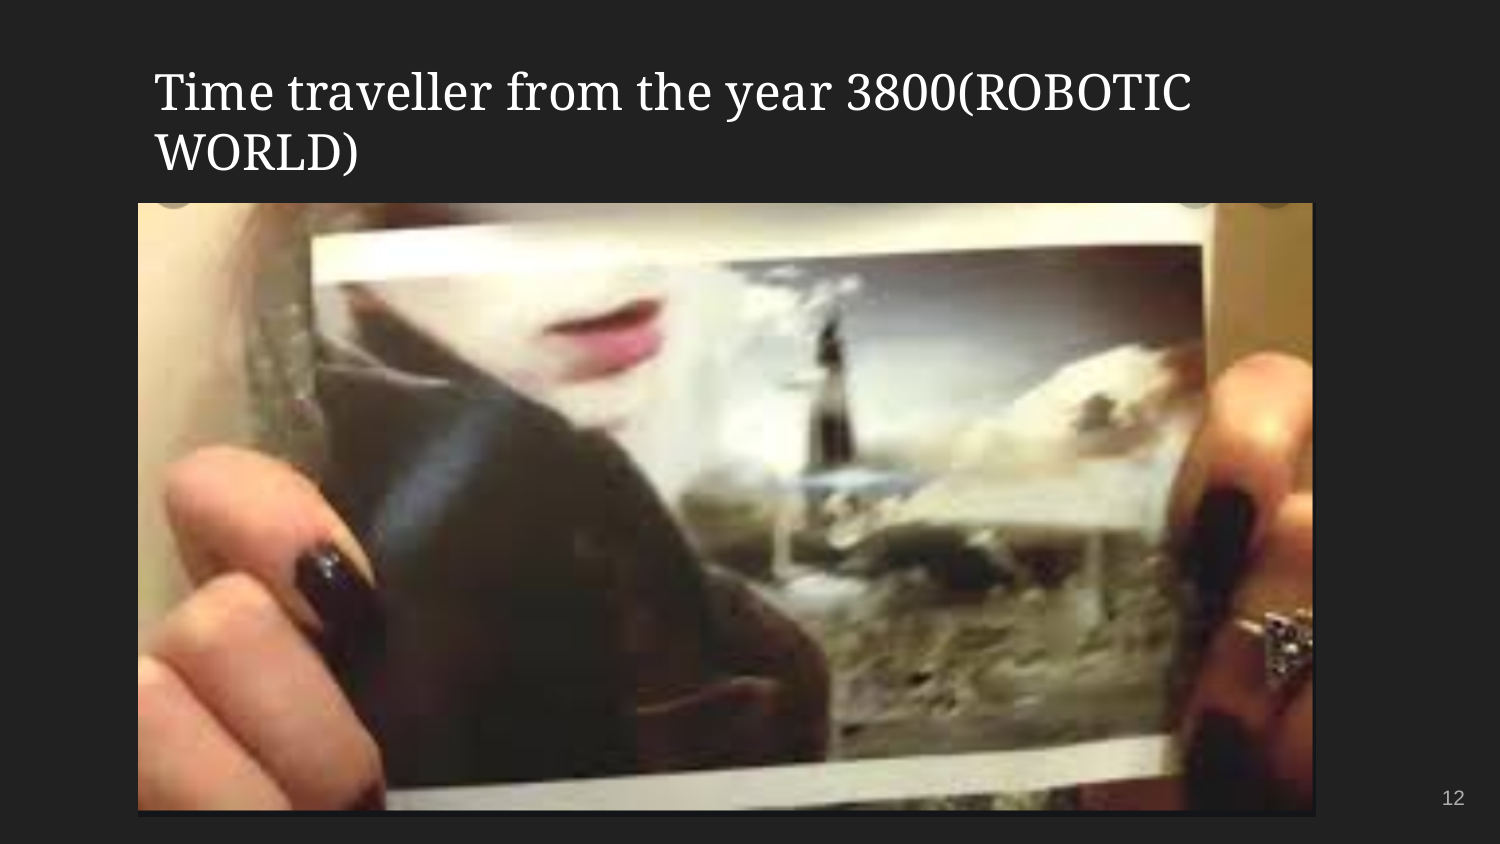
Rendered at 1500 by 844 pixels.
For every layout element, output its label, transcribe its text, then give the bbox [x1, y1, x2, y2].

picture [138, 203, 1316, 817]
text_box Time traveller from the year 3800(ROBOTIC WORLD) [139, 45, 1301, 134]
slide_number ‹#› [1389, 764, 1480, 830]
